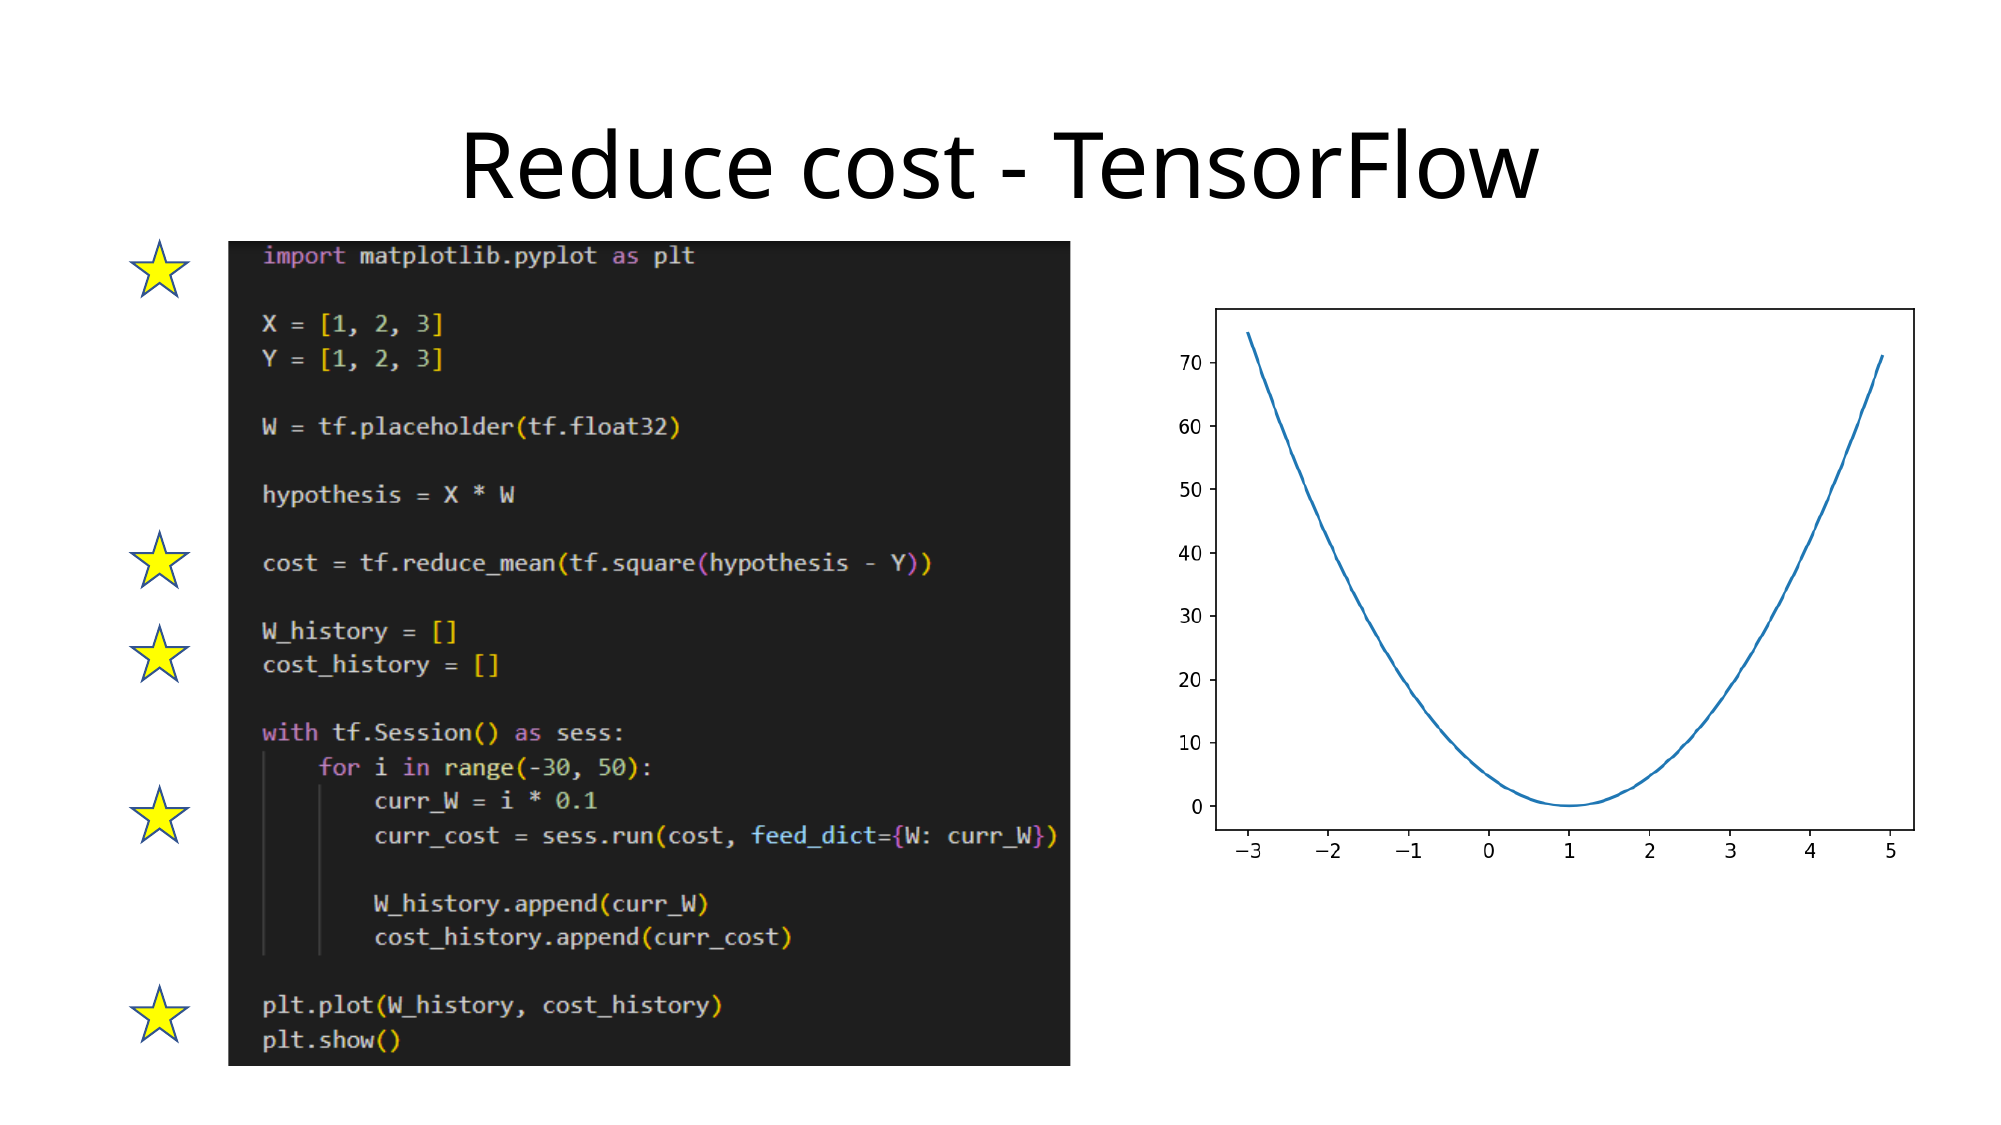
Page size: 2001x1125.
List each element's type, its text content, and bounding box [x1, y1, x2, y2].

text_box [128, 238, 191, 299]
text_box [128, 529, 191, 590]
picture [1138, 284, 1934, 889]
title Reduce cost - TensorFlow [137, 59, 1863, 278]
text_box [128, 983, 191, 1044]
text_box [128, 623, 191, 684]
text_box [128, 784, 191, 845]
picture [228, 241, 1071, 1066]
